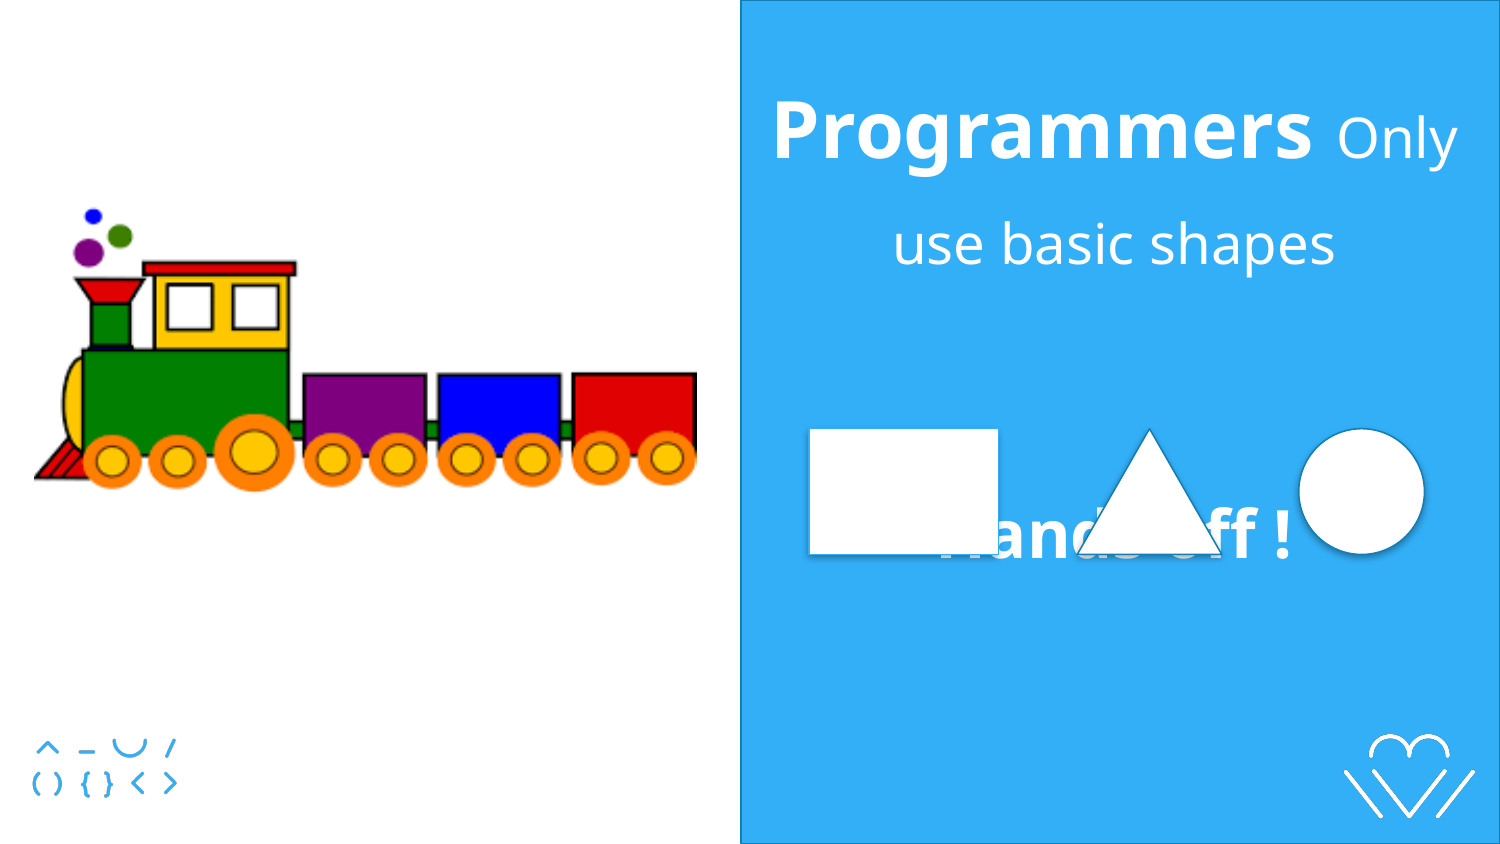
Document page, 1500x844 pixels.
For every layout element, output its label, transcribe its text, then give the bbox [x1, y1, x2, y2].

text_box [1077, 428, 1222, 555]
picture [1323, 716, 1497, 844]
picture [26, 733, 183, 803]
text_box [1298, 428, 1425, 555]
text_box [0, 11, 723, 701]
picture [34, 185, 698, 518]
list Programmers Only use basic shapes Hands off ! [753, 11, 1476, 808]
text_box [808, 428, 999, 555]
